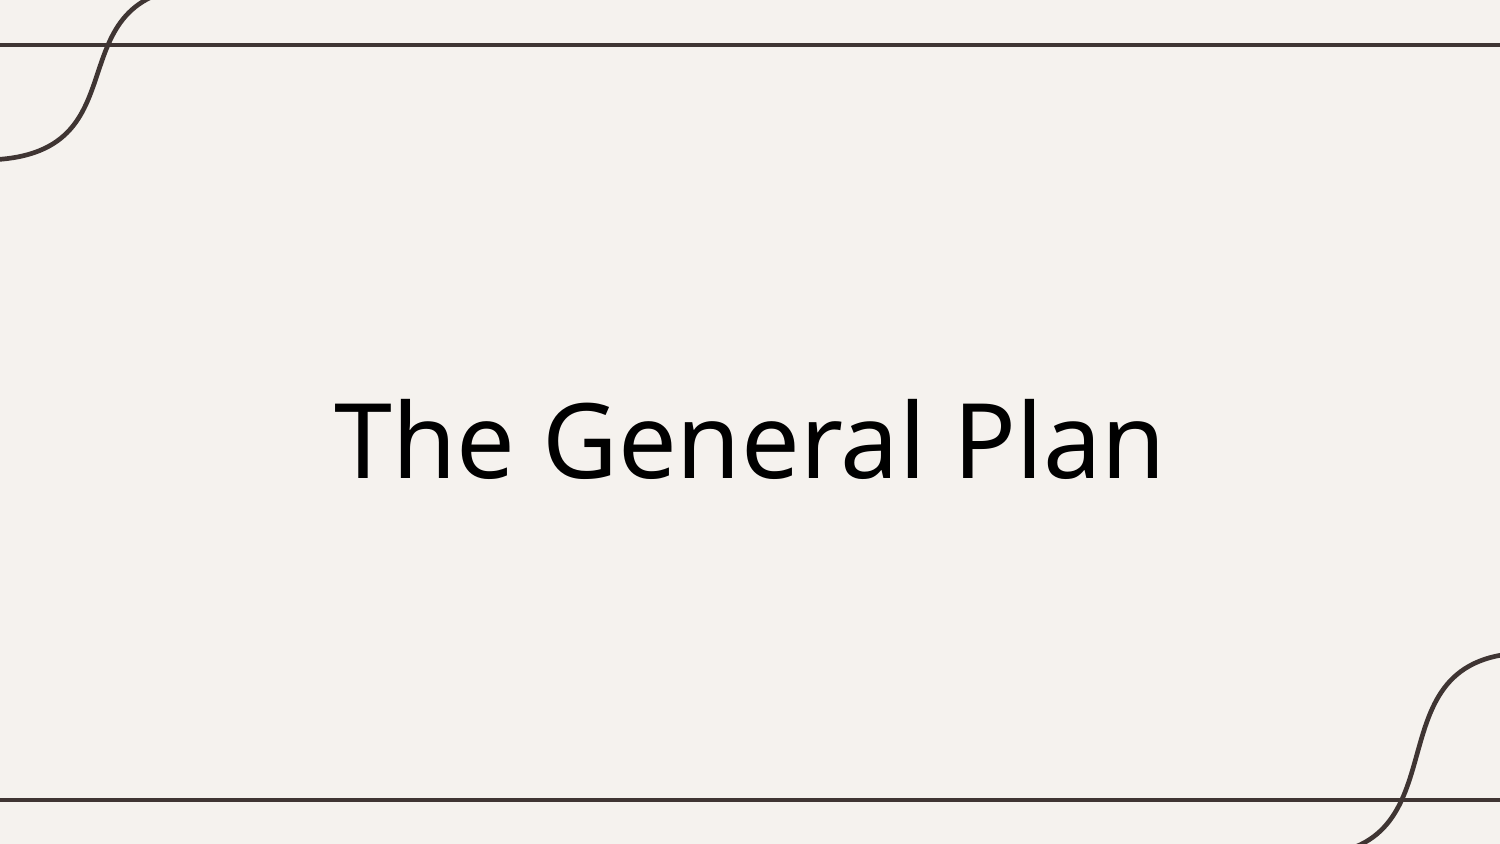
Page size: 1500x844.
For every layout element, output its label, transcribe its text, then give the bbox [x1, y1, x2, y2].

title The General Plan [299, 349, 1202, 524]
